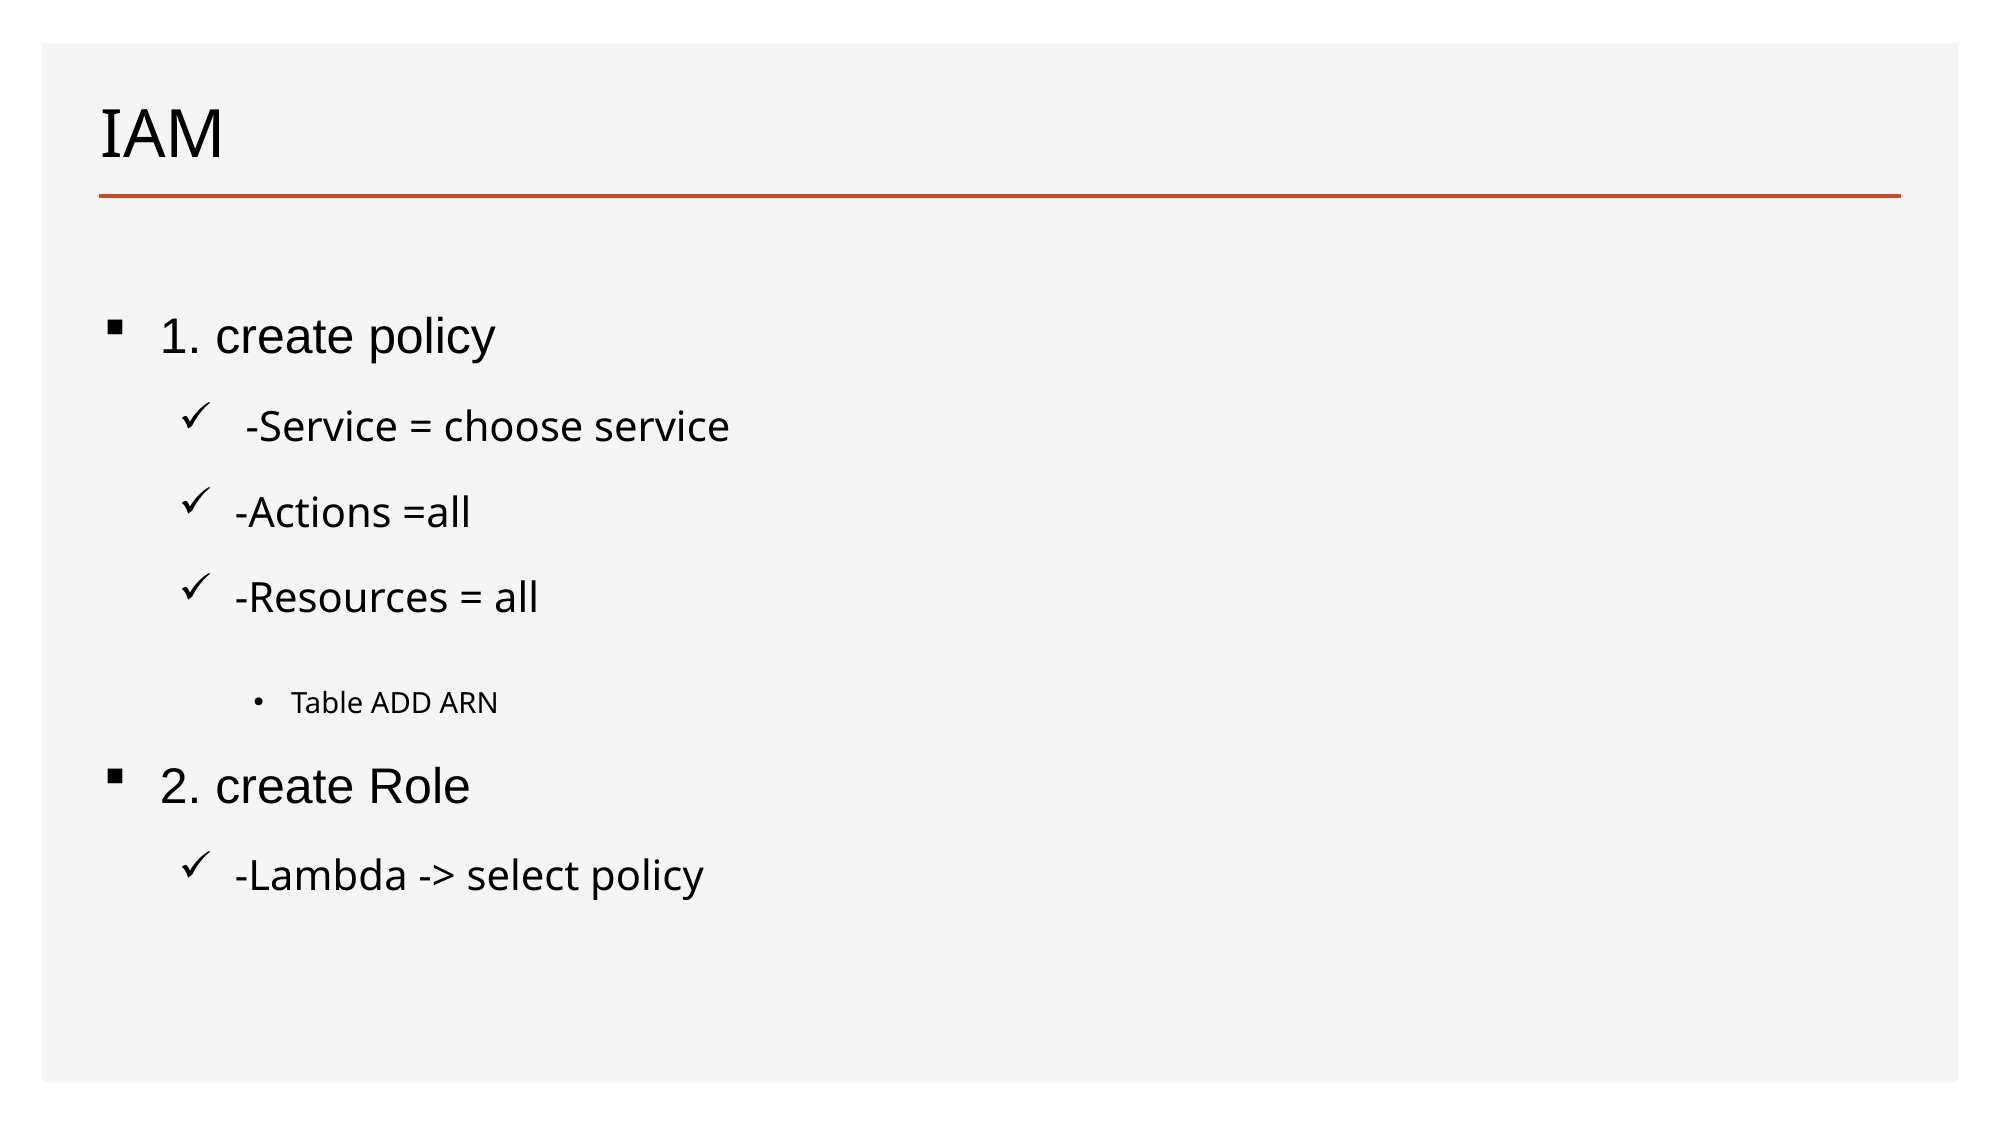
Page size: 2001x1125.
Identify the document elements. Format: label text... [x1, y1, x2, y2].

title IAM [85, 73, 1214, 179]
list 1. create policy -Service = choose service -Actions =all -Resources = all Table ADD ARN 2. create Role -Lambda -> select policy [88, 307, 1638, 975]
